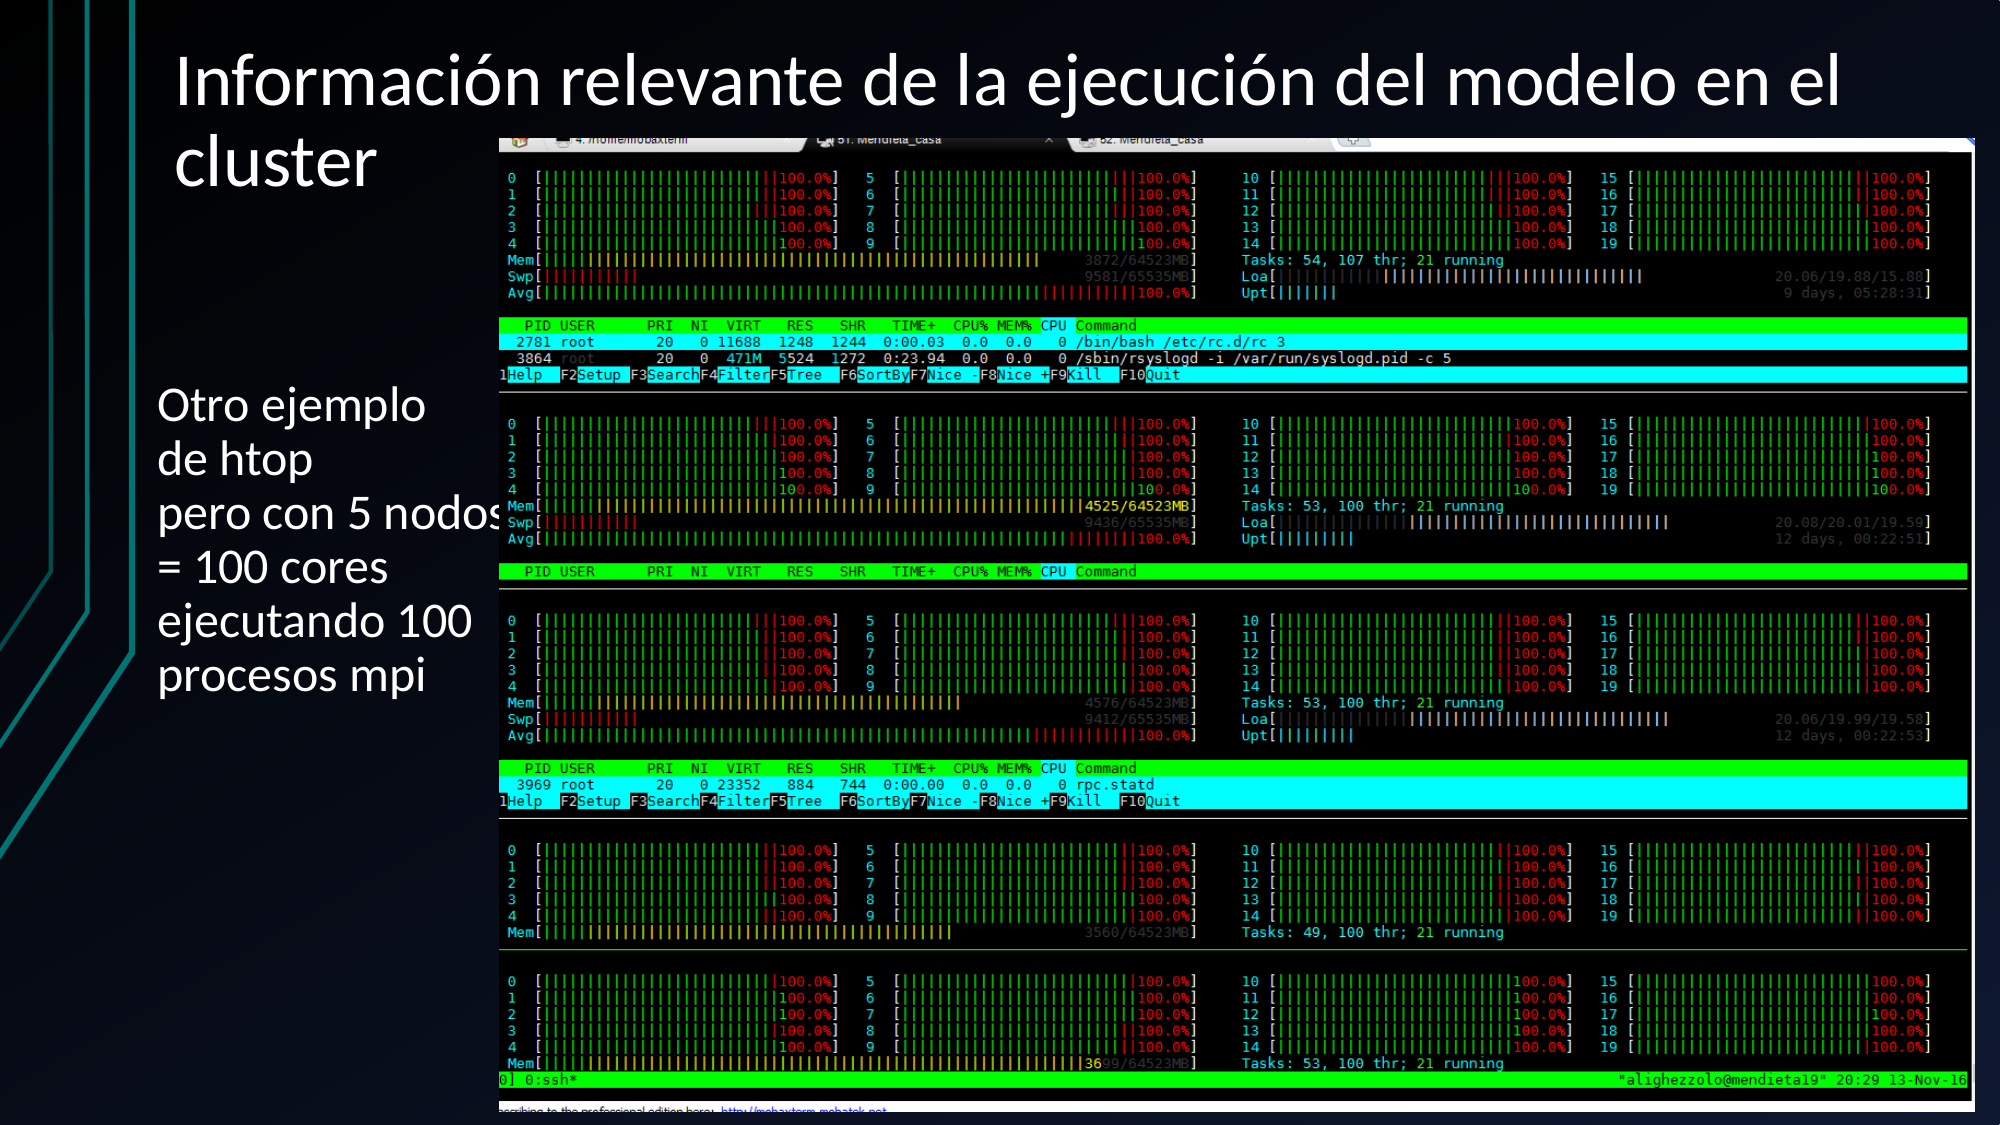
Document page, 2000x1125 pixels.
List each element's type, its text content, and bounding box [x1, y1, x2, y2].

title Otro ejemplo de htop pero con 5 nodos = 100 cores ejecutando 100 procesos mpi [137, 324, 497, 713]
text_box Información relevante de la ejecución del modelo en el cluster [154, 142, 497, 213]
picture [499, 138, 1975, 1112]
